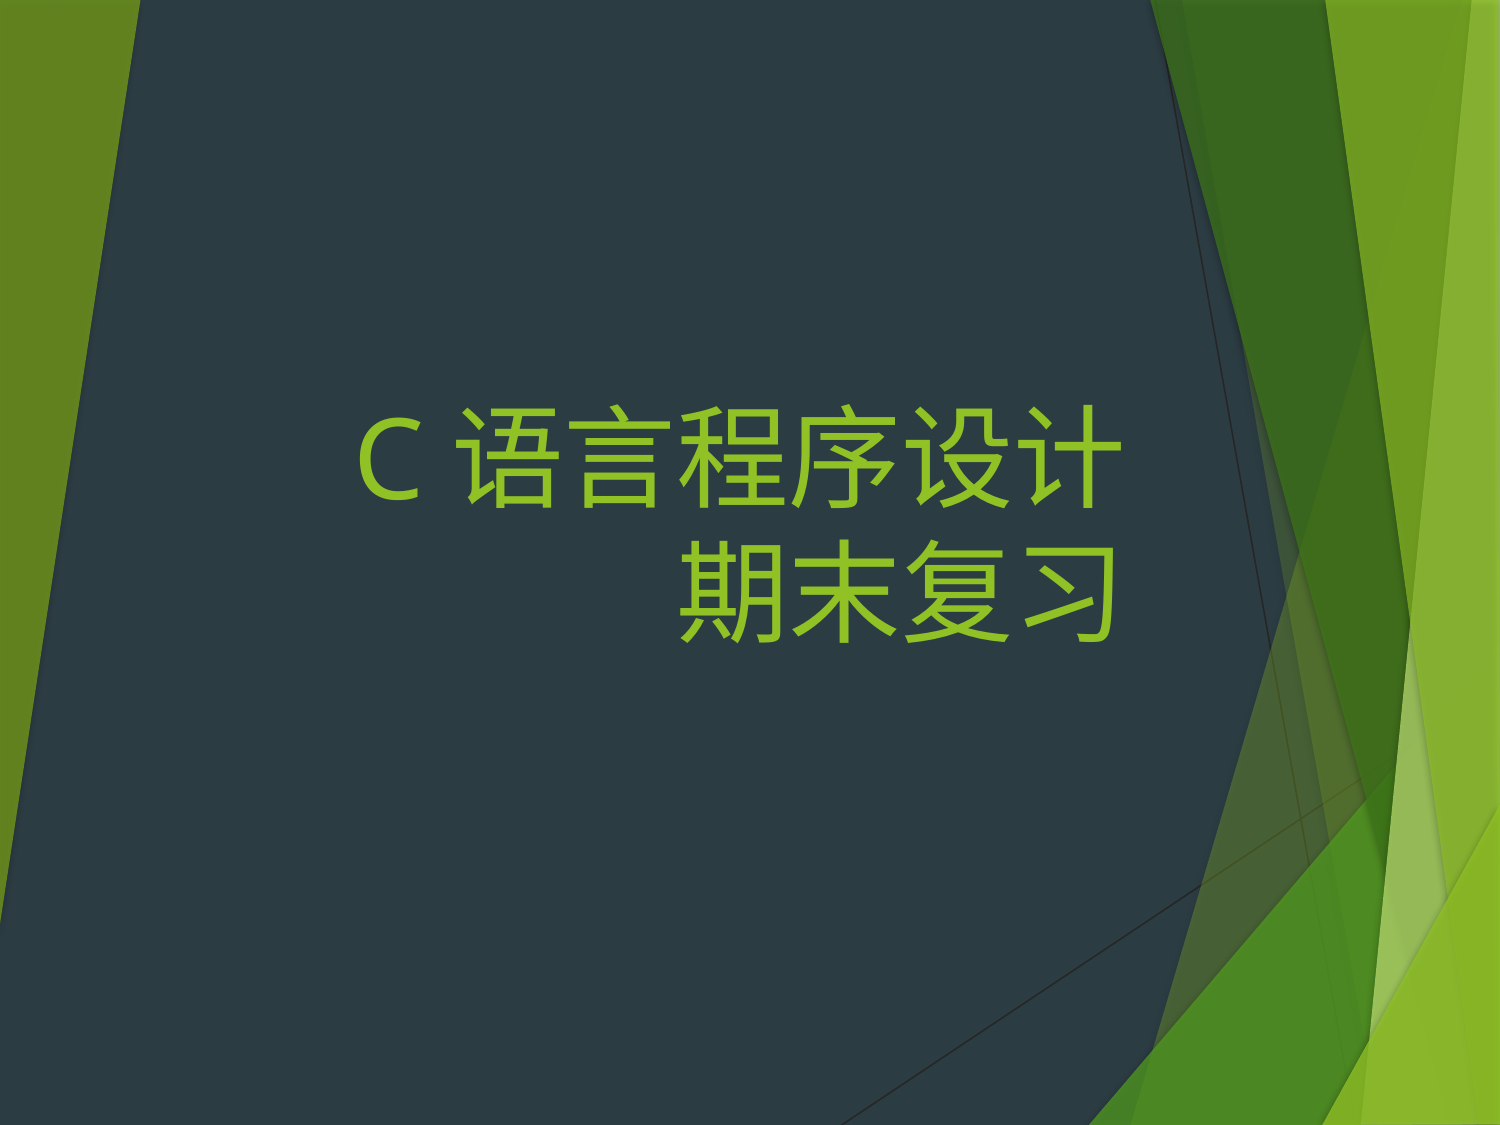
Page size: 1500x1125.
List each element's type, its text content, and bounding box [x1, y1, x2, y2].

title C语言程序设计 期末复习 [185, 394, 1142, 665]
